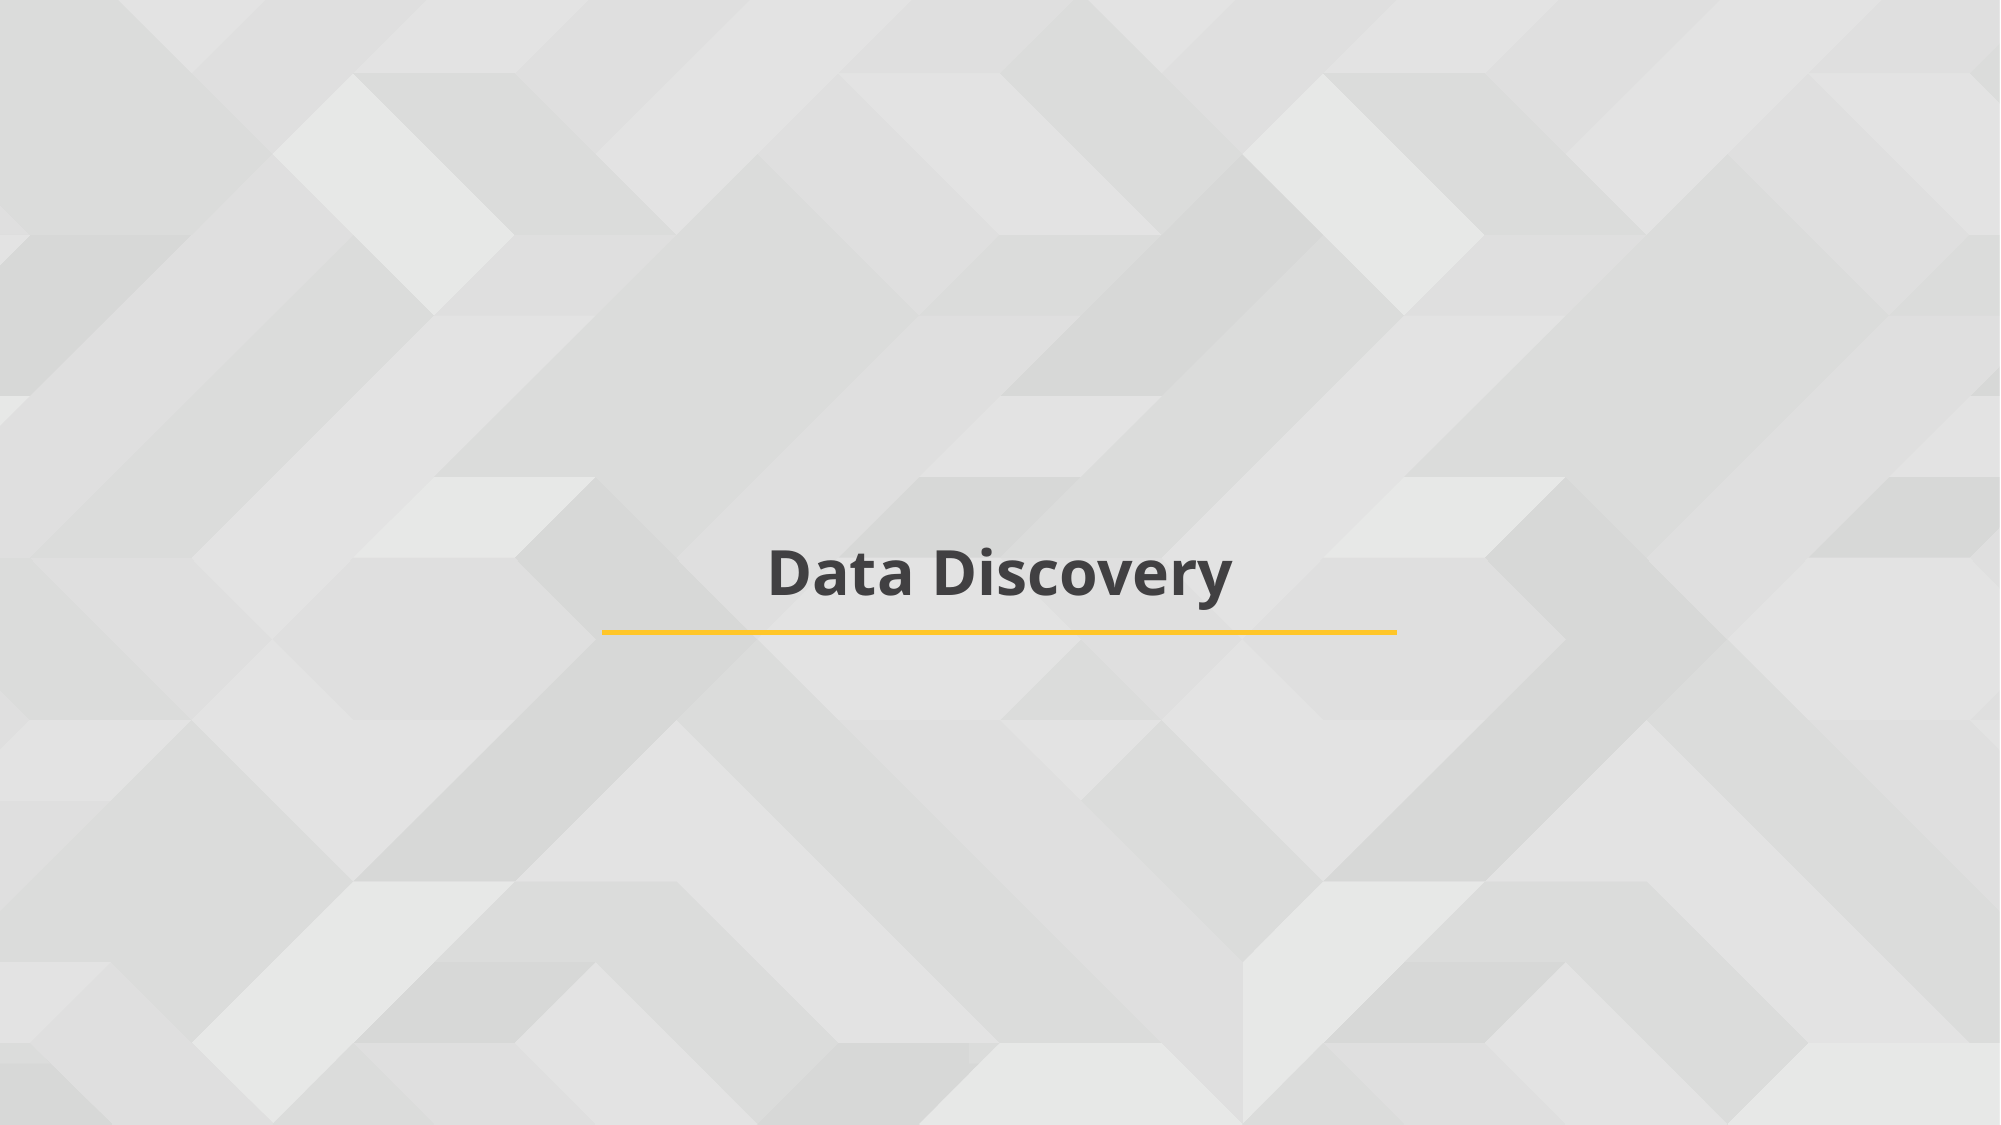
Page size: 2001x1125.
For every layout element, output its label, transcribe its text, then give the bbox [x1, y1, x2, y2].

list Data Discovery [460, 532, 1540, 624]
